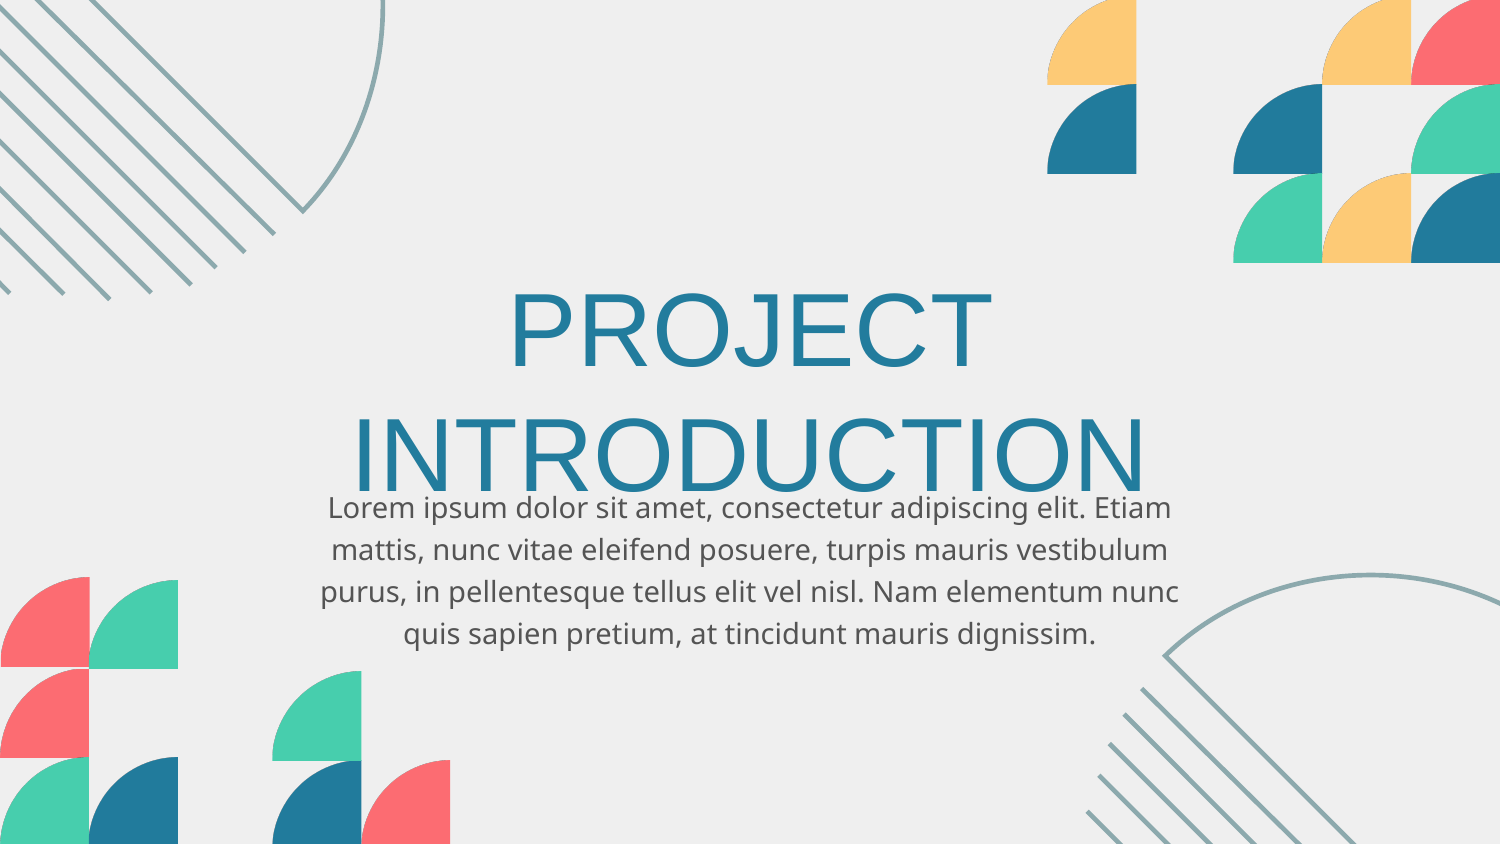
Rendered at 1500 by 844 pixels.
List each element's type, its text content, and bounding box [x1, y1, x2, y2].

text_box [0, 669, 89, 757]
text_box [1086, 810, 1444, 844]
text_box [0, 577, 90, 667]
text_box [1412, 0, 1500, 84]
text_box [0, 757, 88, 844]
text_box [1123, 713, 1500, 741]
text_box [280, 0, 496, 39]
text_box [1098, 774, 1484, 844]
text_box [0, 0, 111, 300]
text_box PROJECT INTRODUCTION [222, 261, 1278, 512]
text_box [1047, 84, 1137, 174]
text_box [1233, 173, 1323, 263]
text_box [361, 760, 451, 844]
text_box [1322, 0, 1412, 85]
text_box [1323, 173, 1412, 263]
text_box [196, 0, 217, 268]
text_box [88, 580, 178, 669]
text_box [88, 757, 178, 844]
text_box [272, 761, 361, 844]
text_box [116, 0, 152, 294]
text_box [272, 671, 362, 761]
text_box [0, 18, 65, 295]
text_box [1412, 173, 1500, 263]
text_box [1141, 688, 1500, 712]
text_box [251, 0, 275, 235]
text_box [1047, 0, 1137, 84]
text_box Lorem ipsum dolor sit amet, consectetur adipiscing elit. Etiam mattis, nunc vitae eleifend posuere, turpis mauris vestibulum purus, in pellentesque tellus elit vel nisl. Nam elementum nunc quis sapien pretium, at tincidunt mauris dignissim. [310, 482, 1190, 651]
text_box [157, 0, 192, 286]
text_box [1411, 84, 1500, 173]
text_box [221, 0, 246, 253]
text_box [0, 74, 10, 294]
text_box [1233, 84, 1323, 173]
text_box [1179, 620, 1500, 686]
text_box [1109, 743, 1500, 844]
